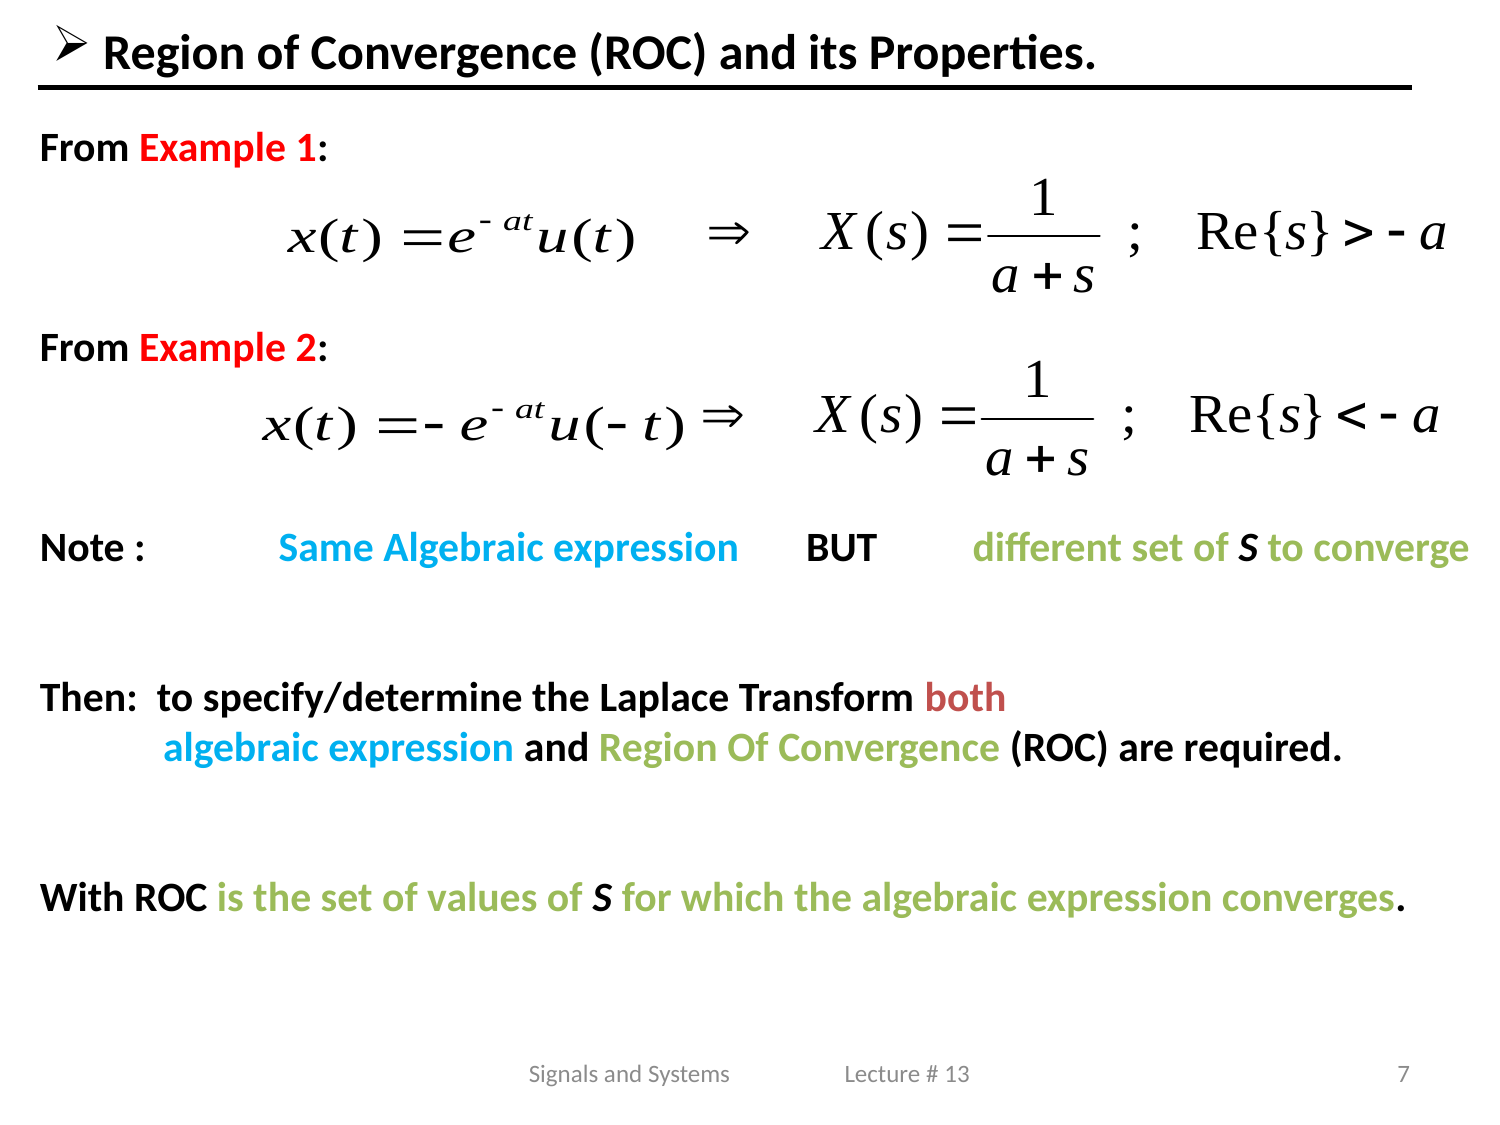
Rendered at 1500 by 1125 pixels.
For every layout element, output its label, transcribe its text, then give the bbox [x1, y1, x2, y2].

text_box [274, 199, 647, 273]
footer Signals and Systems Lecture # 13 [512, 1042, 988, 1103]
text_box From Example 1: From Example 2: Note : Same Algebraic expression BUT different set of S to converge Then: to specify/determine the Laplace Transform both algebraic expression and Region Of Convergence (ROC) are required. With ROC is the set of values of S for which the algebraic expression converges. [24, 112, 1488, 928]
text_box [699, 162, 1458, 305]
text_box Region of Convergence (ROC) and its Properties. [37, 12, 1263, 87]
slide_number 7 [1074, 1042, 1425, 1103]
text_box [249, 387, 688, 461]
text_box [693, 345, 1451, 488]
